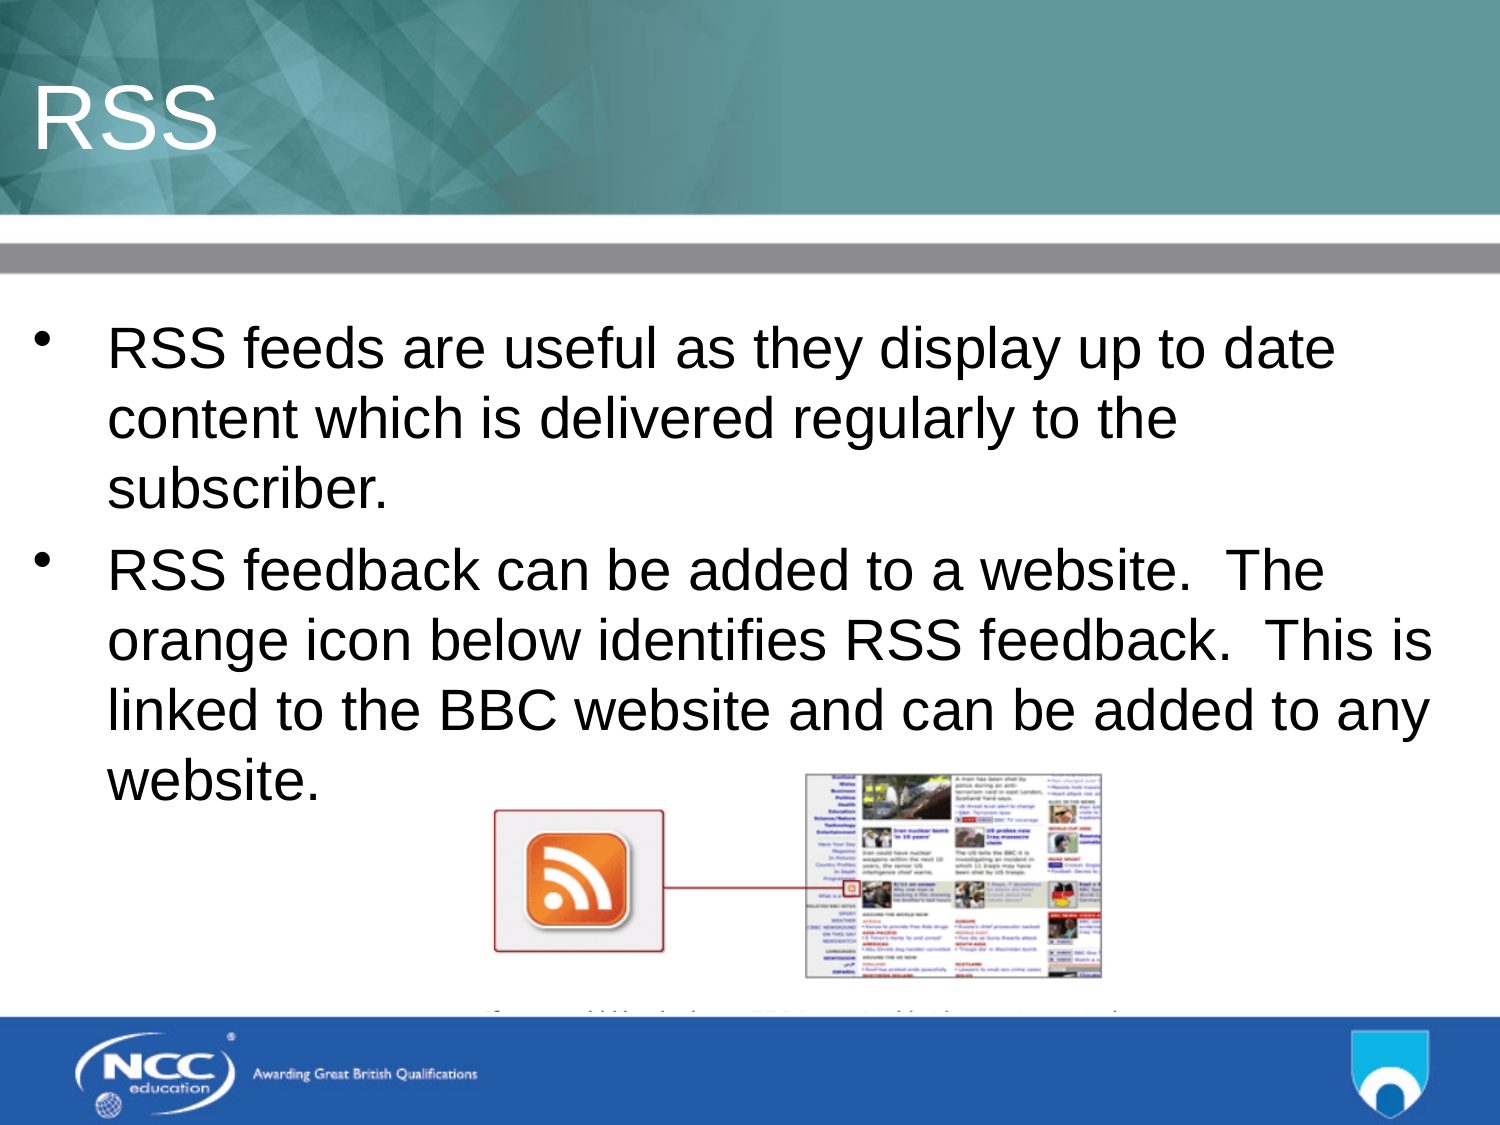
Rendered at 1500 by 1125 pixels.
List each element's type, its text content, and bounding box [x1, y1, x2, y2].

picture [0, 0, 1500, 1125]
list RSS feeds are useful as they display up to date content which is delivered regularly to the subscriber. RSS feedback can be added to a website. The orange icon below identifies RSS feedback. This is linked to the BBC website and can be added to any website. [17, 302, 1471, 1012]
title RSS [16, 19, 1459, 207]
